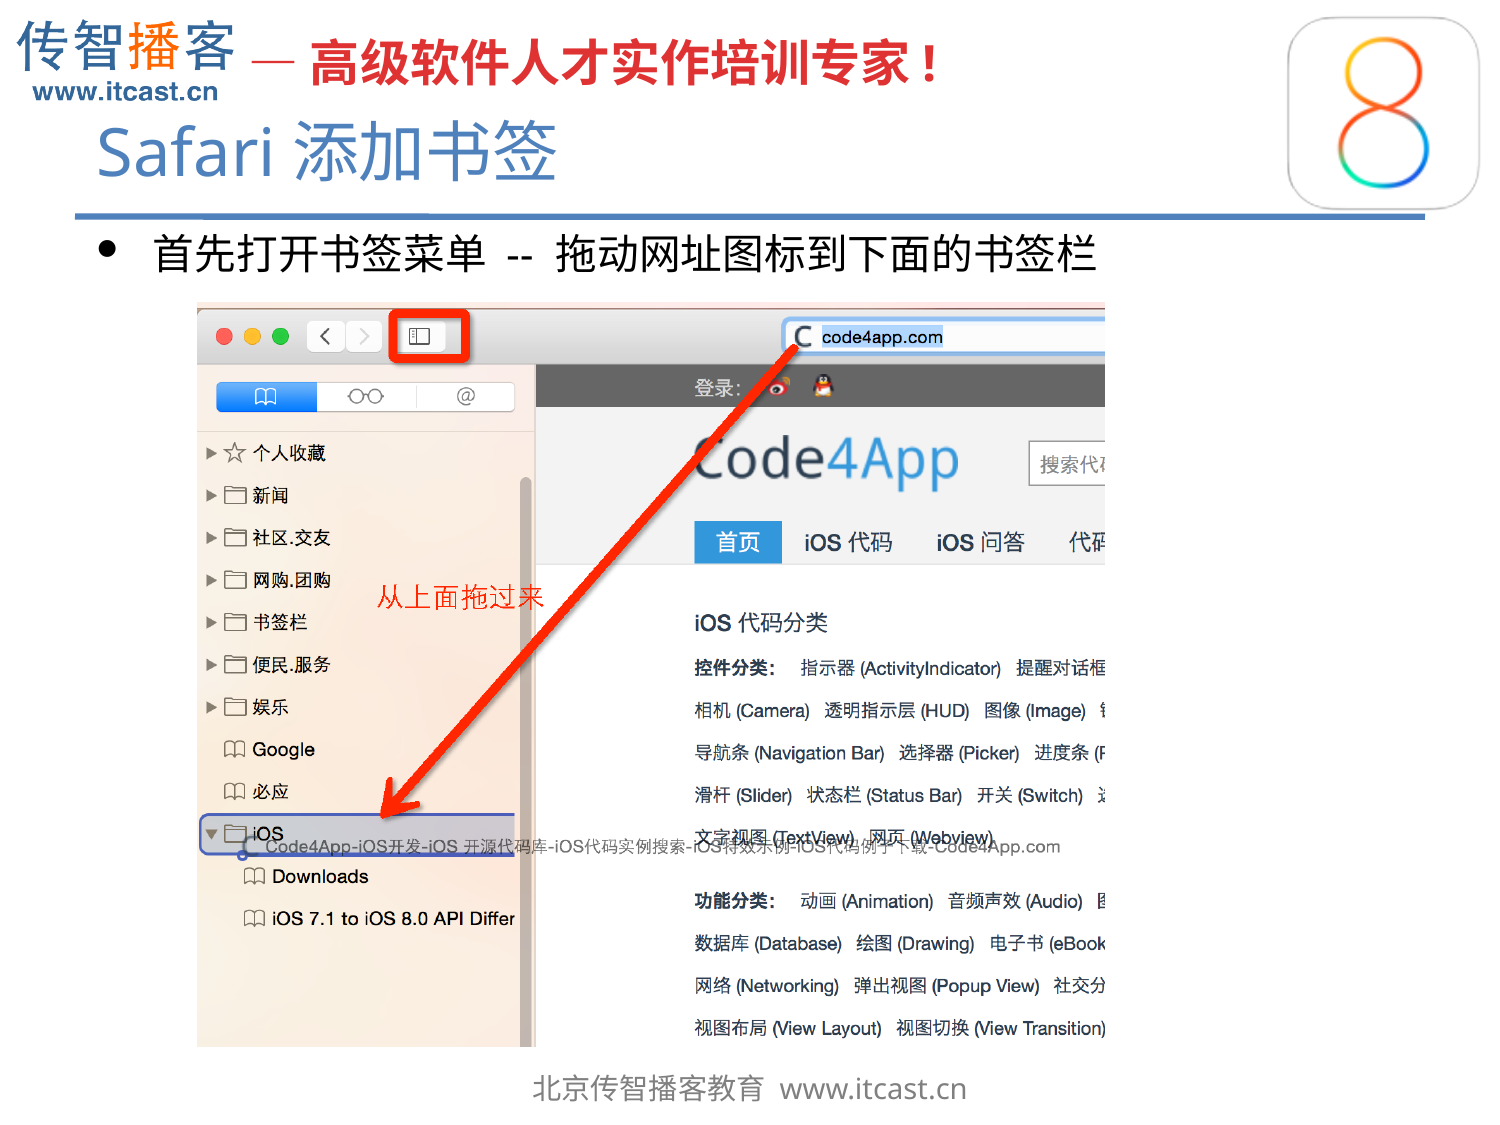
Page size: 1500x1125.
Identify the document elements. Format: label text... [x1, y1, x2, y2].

title Safari添加书签 [81, 102, 1416, 238]
text_box 首先打开书签菜单 -- 拖动网址图标到下面的书签栏 [81, 220, 1393, 303]
picture [1270, 0, 1497, 227]
picture [196, 302, 1106, 1048]
picture [16, 19, 234, 101]
